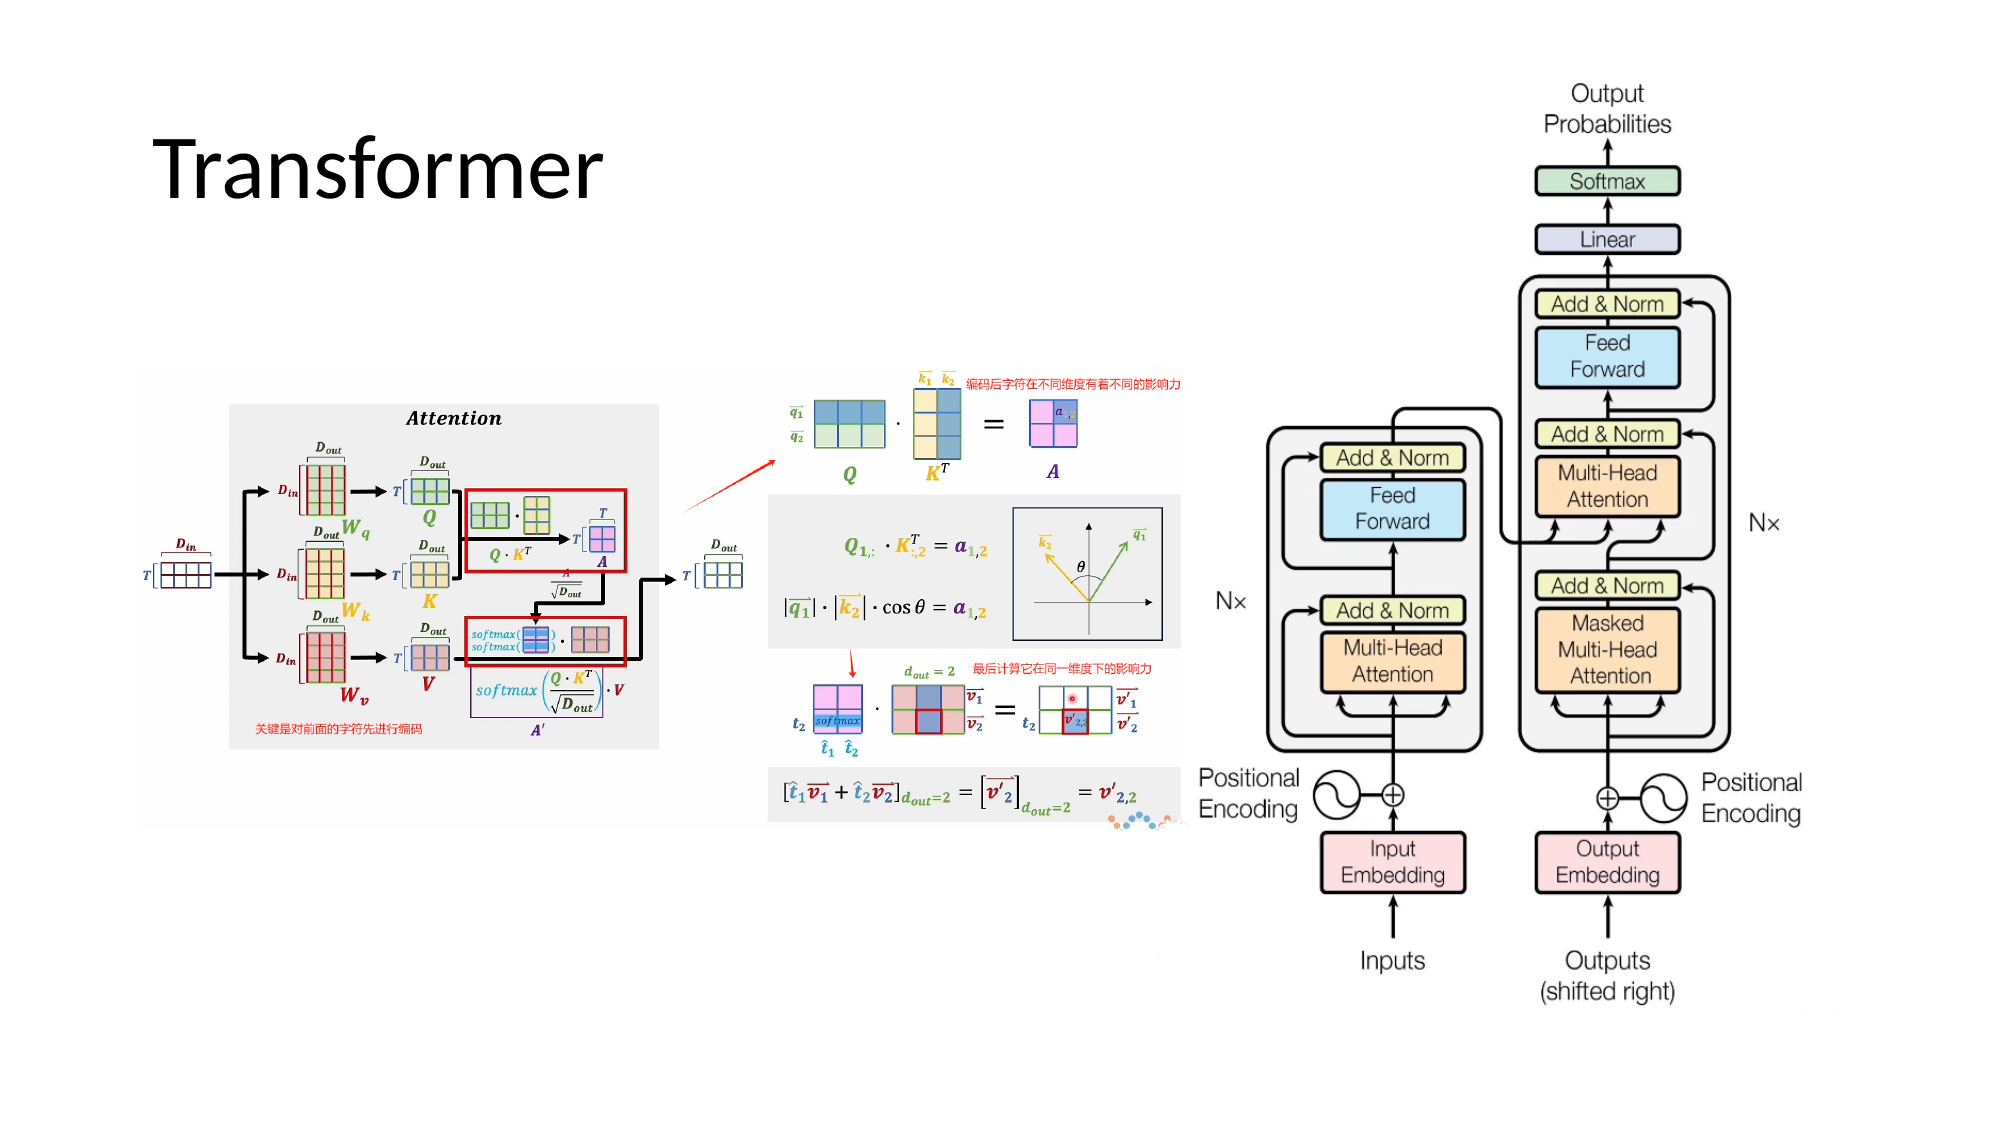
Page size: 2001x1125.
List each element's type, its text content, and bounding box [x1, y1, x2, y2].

title Transformer [137, 59, 1863, 278]
picture [137, 69, 1851, 1014]
